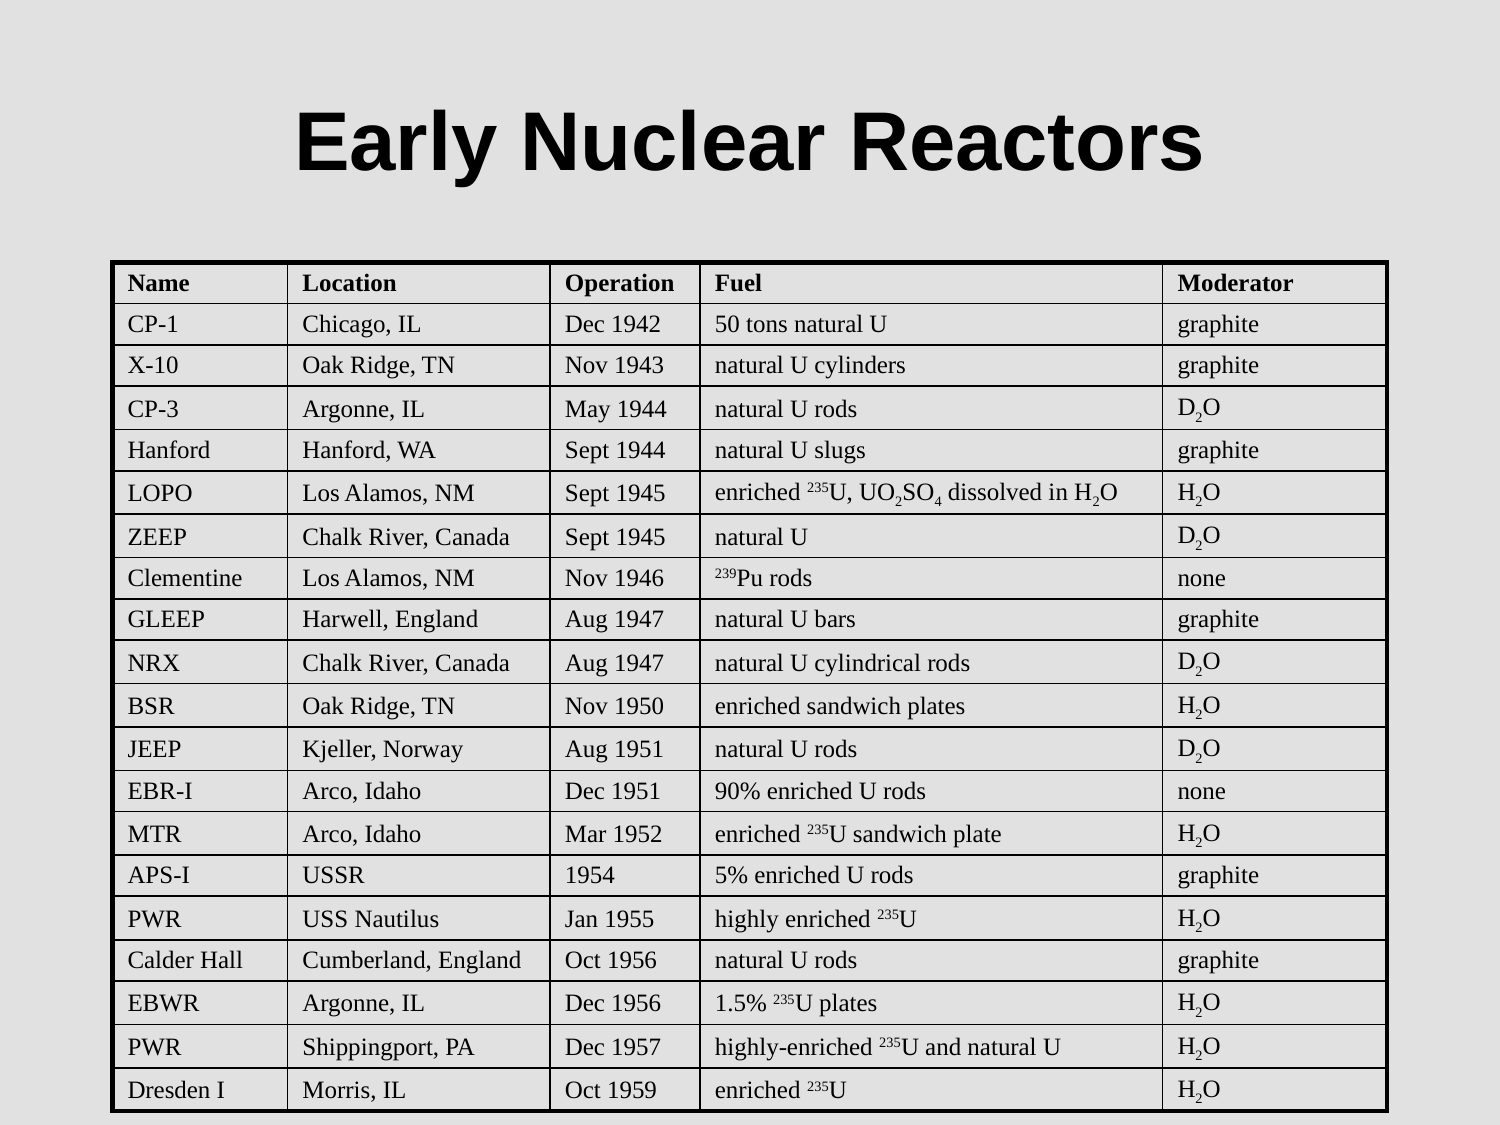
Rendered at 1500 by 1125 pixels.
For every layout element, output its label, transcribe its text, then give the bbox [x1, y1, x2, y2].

table_cell CP-3 [115, 387, 287, 429]
table_cell Mar 1952 [551, 812, 699, 854]
table_cell X-10 [115, 346, 287, 385]
table_cell Sept 1944 [551, 430, 699, 470]
table_cell EBWR [115, 982, 287, 1024]
table_cell 1.5% 235U plates [701, 982, 1162, 1024]
table_cell highly-enriched 235U and natural U [701, 1025, 1162, 1067]
table_cell natural U rods [701, 387, 1162, 429]
table_cell Oak Ridge, TN [288, 684, 549, 726]
table_cell H2O [1163, 812, 1385, 854]
table_cell NRX [115, 641, 287, 683]
table_header Moderator [1163, 265, 1385, 303]
table_cell Argonne, IL [288, 387, 549, 429]
table_cell natural U cylinders [701, 346, 1162, 385]
table_cell GLEEP [115, 600, 287, 639]
table_cell H2O [1163, 897, 1385, 939]
table_cell 50 tons natural U [701, 304, 1162, 344]
table_cell enriched 235U, UO2SO4 dissolved in H2O [701, 472, 1162, 513]
table_cell 1954 [551, 856, 699, 895]
table_cell none [1163, 558, 1385, 598]
table_cell Aug 1947 [551, 641, 699, 683]
table_cell Oct 1959 [551, 1069, 699, 1109]
table_cell APS-I [115, 856, 287, 895]
table_cell Shippingport, PA [288, 1025, 549, 1067]
table_cell graphite [1163, 430, 1385, 470]
table_cell graphite [1163, 600, 1385, 639]
table_cell Morris, IL [288, 1069, 549, 1109]
table_cell Arco, Idaho [288, 812, 549, 854]
table_cell 239Pu rods [701, 558, 1162, 598]
table_cell Nov 1950 [551, 684, 699, 726]
table_cell Nov 1943 [551, 346, 699, 385]
table_cell H2O [1163, 472, 1385, 513]
table_cell D2O [1163, 728, 1385, 770]
table_cell Dresden I [115, 1069, 287, 1109]
table_cell D2O [1163, 641, 1385, 683]
table_cell Harwell, England [288, 600, 549, 639]
table_cell JEEP [115, 728, 287, 770]
table_cell Los Alamos, NM [288, 472, 549, 513]
table_cell EBR-I [115, 771, 287, 811]
table_cell Cumberland, England [288, 941, 549, 980]
table_cell Hanford, WA [288, 430, 549, 470]
table_cell LOPO [115, 472, 287, 513]
table_cell Kjeller, Norway [288, 728, 549, 770]
table_header Fuel [701, 265, 1162, 303]
table_cell H2O [1163, 684, 1385, 726]
table_cell enriched 235U [701, 1069, 1162, 1109]
table_cell Jan 1955 [551, 897, 699, 939]
table_cell graphite [1163, 304, 1385, 344]
table_cell Chicago, IL [288, 304, 549, 344]
table_cell PWR [115, 897, 287, 939]
table_cell Sept 1945 [551, 472, 699, 513]
table_cell natural U cylindrical rods [701, 641, 1162, 683]
table_cell natural U bars [701, 600, 1162, 639]
table_cell highly enriched 235U [701, 897, 1162, 939]
table_cell Arco, Idaho [288, 771, 549, 811]
table_cell none [1163, 771, 1385, 811]
table_cell Chalk River, Canada [288, 641, 549, 683]
table_cell Clementine [115, 558, 287, 598]
table_cell graphite [1163, 856, 1385, 895]
table_cell graphite [1163, 346, 1385, 385]
table_cell CP-1 [115, 304, 287, 344]
table_cell Sept 1945 [551, 515, 699, 557]
table_cell Dec 1942 [551, 304, 699, 344]
table_cell enriched 235U sandwich plate [701, 812, 1162, 854]
table_cell Oak Ridge, TN [288, 346, 549, 385]
table_cell PWR [115, 1025, 287, 1067]
table_cell natural U [701, 515, 1162, 557]
table_cell Oct 1956 [551, 941, 699, 980]
table_cell D2O [1163, 515, 1385, 557]
table_cell natural U rods [701, 941, 1162, 980]
table_header Location [288, 265, 549, 303]
table_cell Aug 1947 [551, 600, 699, 639]
table_cell D2O [1163, 387, 1385, 429]
table_cell Aug 1951 [551, 728, 699, 770]
table_cell natural U slugs [701, 430, 1162, 470]
table_cell H2O [1163, 982, 1385, 1024]
table_cell Calder Hall [115, 941, 287, 980]
table_cell 5% enriched U rods [701, 856, 1162, 895]
table_cell USSR [288, 856, 549, 895]
table_cell MTR [115, 812, 287, 854]
table_cell Chalk River, Canada [288, 515, 549, 557]
table_header Operation [551, 265, 699, 303]
table_header Name [115, 265, 287, 303]
table_cell H2O [1163, 1025, 1385, 1067]
table_cell Los Alamos, NM [288, 558, 549, 598]
table_cell ZEEP [115, 515, 287, 557]
table_cell Dec 1957 [551, 1025, 699, 1067]
table_cell natural U rods [701, 728, 1162, 770]
table_cell 90% enriched U rods [701, 771, 1162, 811]
table_cell May 1944 [551, 387, 699, 429]
table_cell H2O [1163, 1069, 1385, 1109]
table_cell Dec 1951 [551, 771, 699, 811]
table_cell Argonne, IL [288, 982, 549, 1024]
table_cell enriched sandwich plates [701, 684, 1162, 726]
table_cell Dec 1956 [551, 982, 699, 1024]
table_cell Nov 1946 [551, 558, 699, 598]
title Early Nuclear Reactors [112, 37, 1388, 238]
table_cell USS Nautilus [288, 897, 549, 939]
table_cell Hanford [115, 430, 287, 470]
table_cell graphite [1163, 941, 1385, 980]
table_cell BSR [115, 684, 287, 726]
